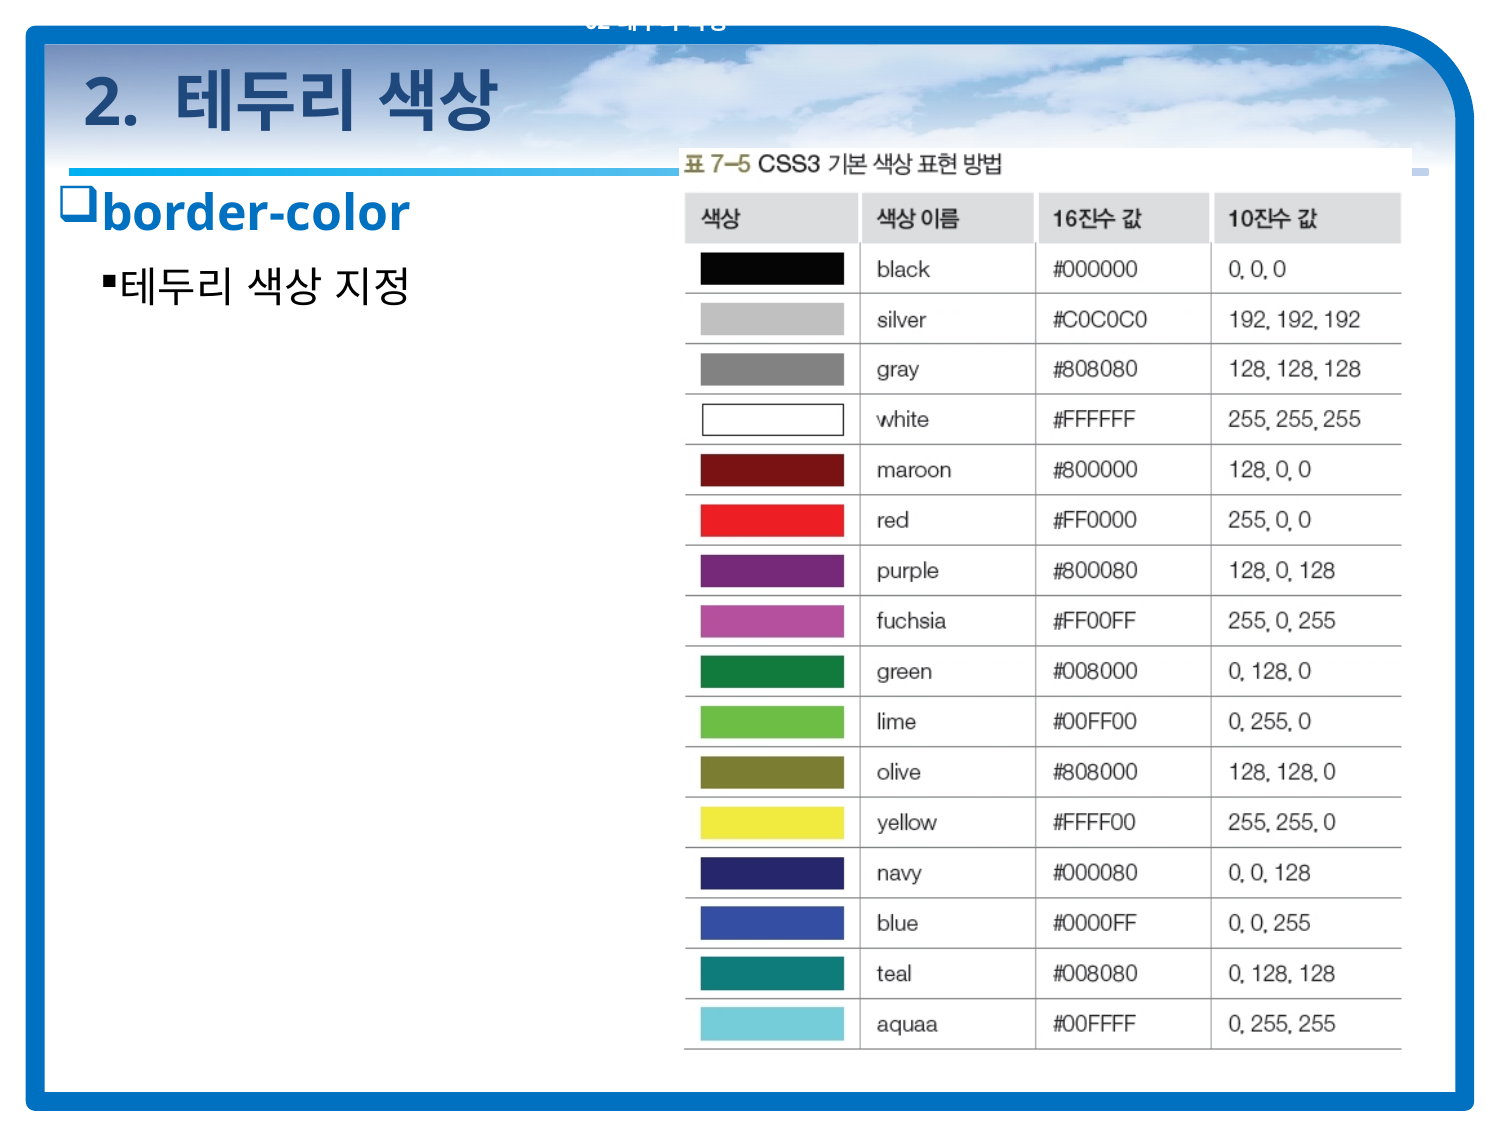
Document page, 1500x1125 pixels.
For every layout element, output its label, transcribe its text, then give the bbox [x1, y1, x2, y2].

title 2. 테두리 색상 [68, 35, 1419, 163]
list border-color 테두리 색상 지정 [41, 172, 673, 244]
list border-color 테두리 색상 지정 [1416, 172, 1425, 244]
picture [678, 148, 1412, 1055]
text_box 02 테두리 속성 [0, 0, 743, 43]
